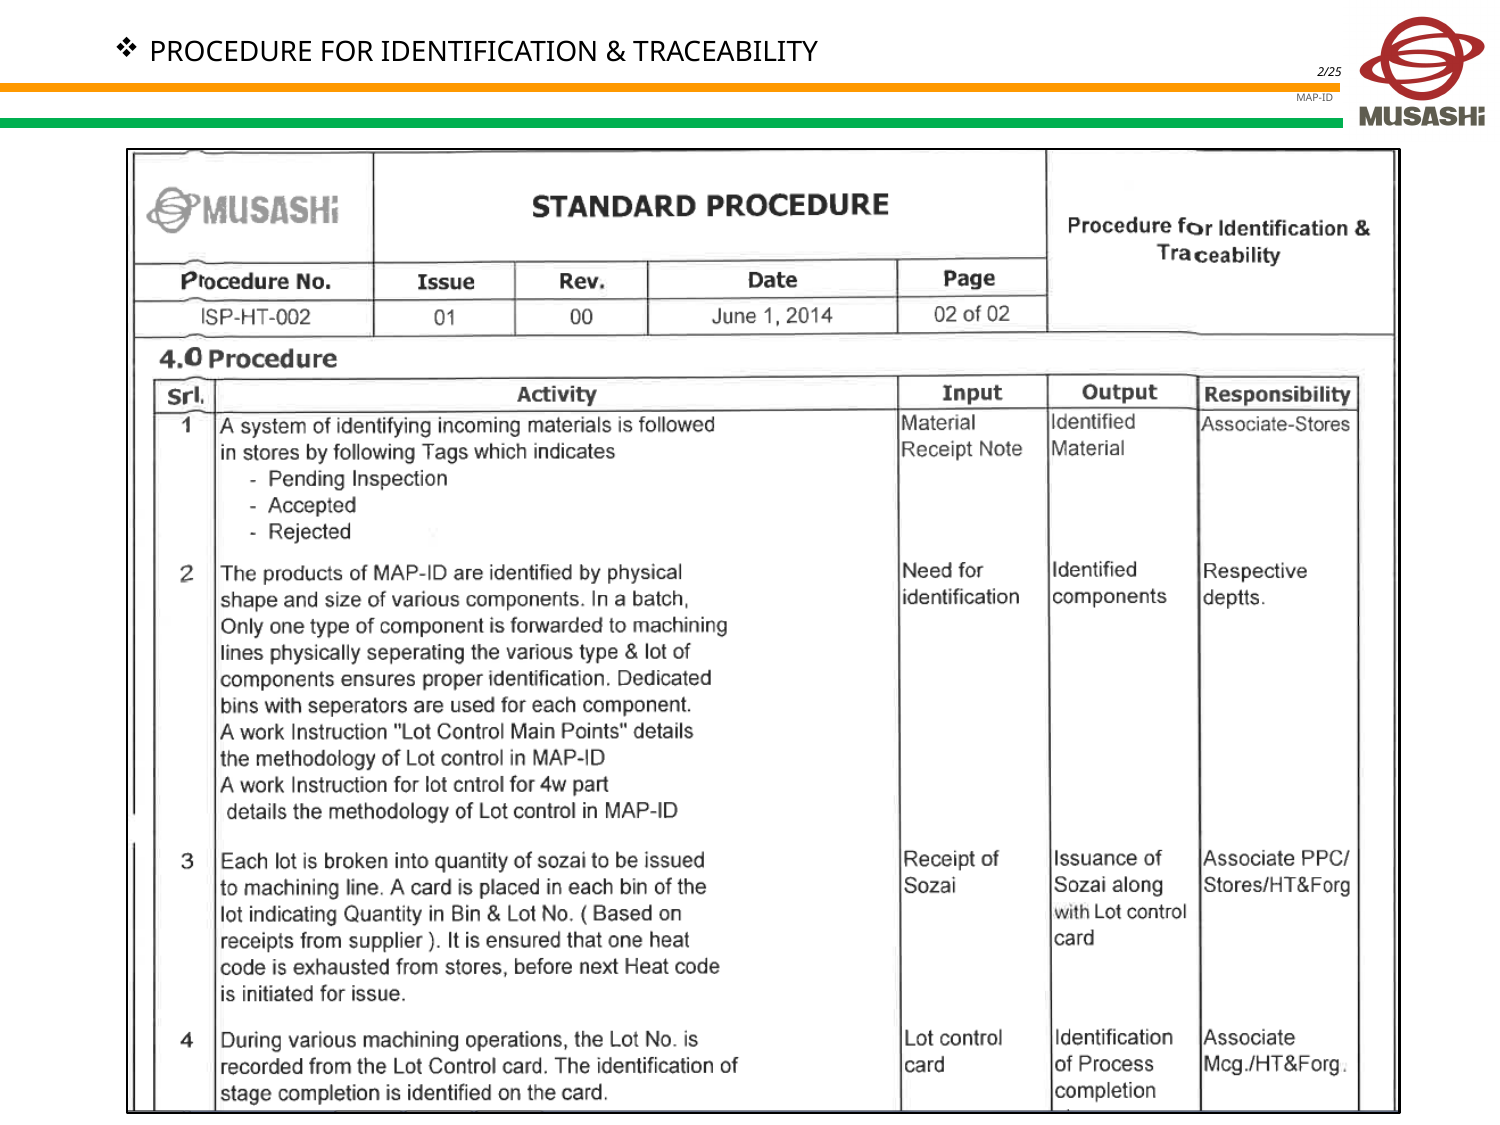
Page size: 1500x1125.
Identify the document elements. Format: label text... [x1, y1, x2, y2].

picture [128, 149, 1399, 1112]
text_box PROCEDURE FOR IDENTIFICATION & TRACEABILITY [99, 26, 834, 75]
picture [1343, 0, 1500, 142]
